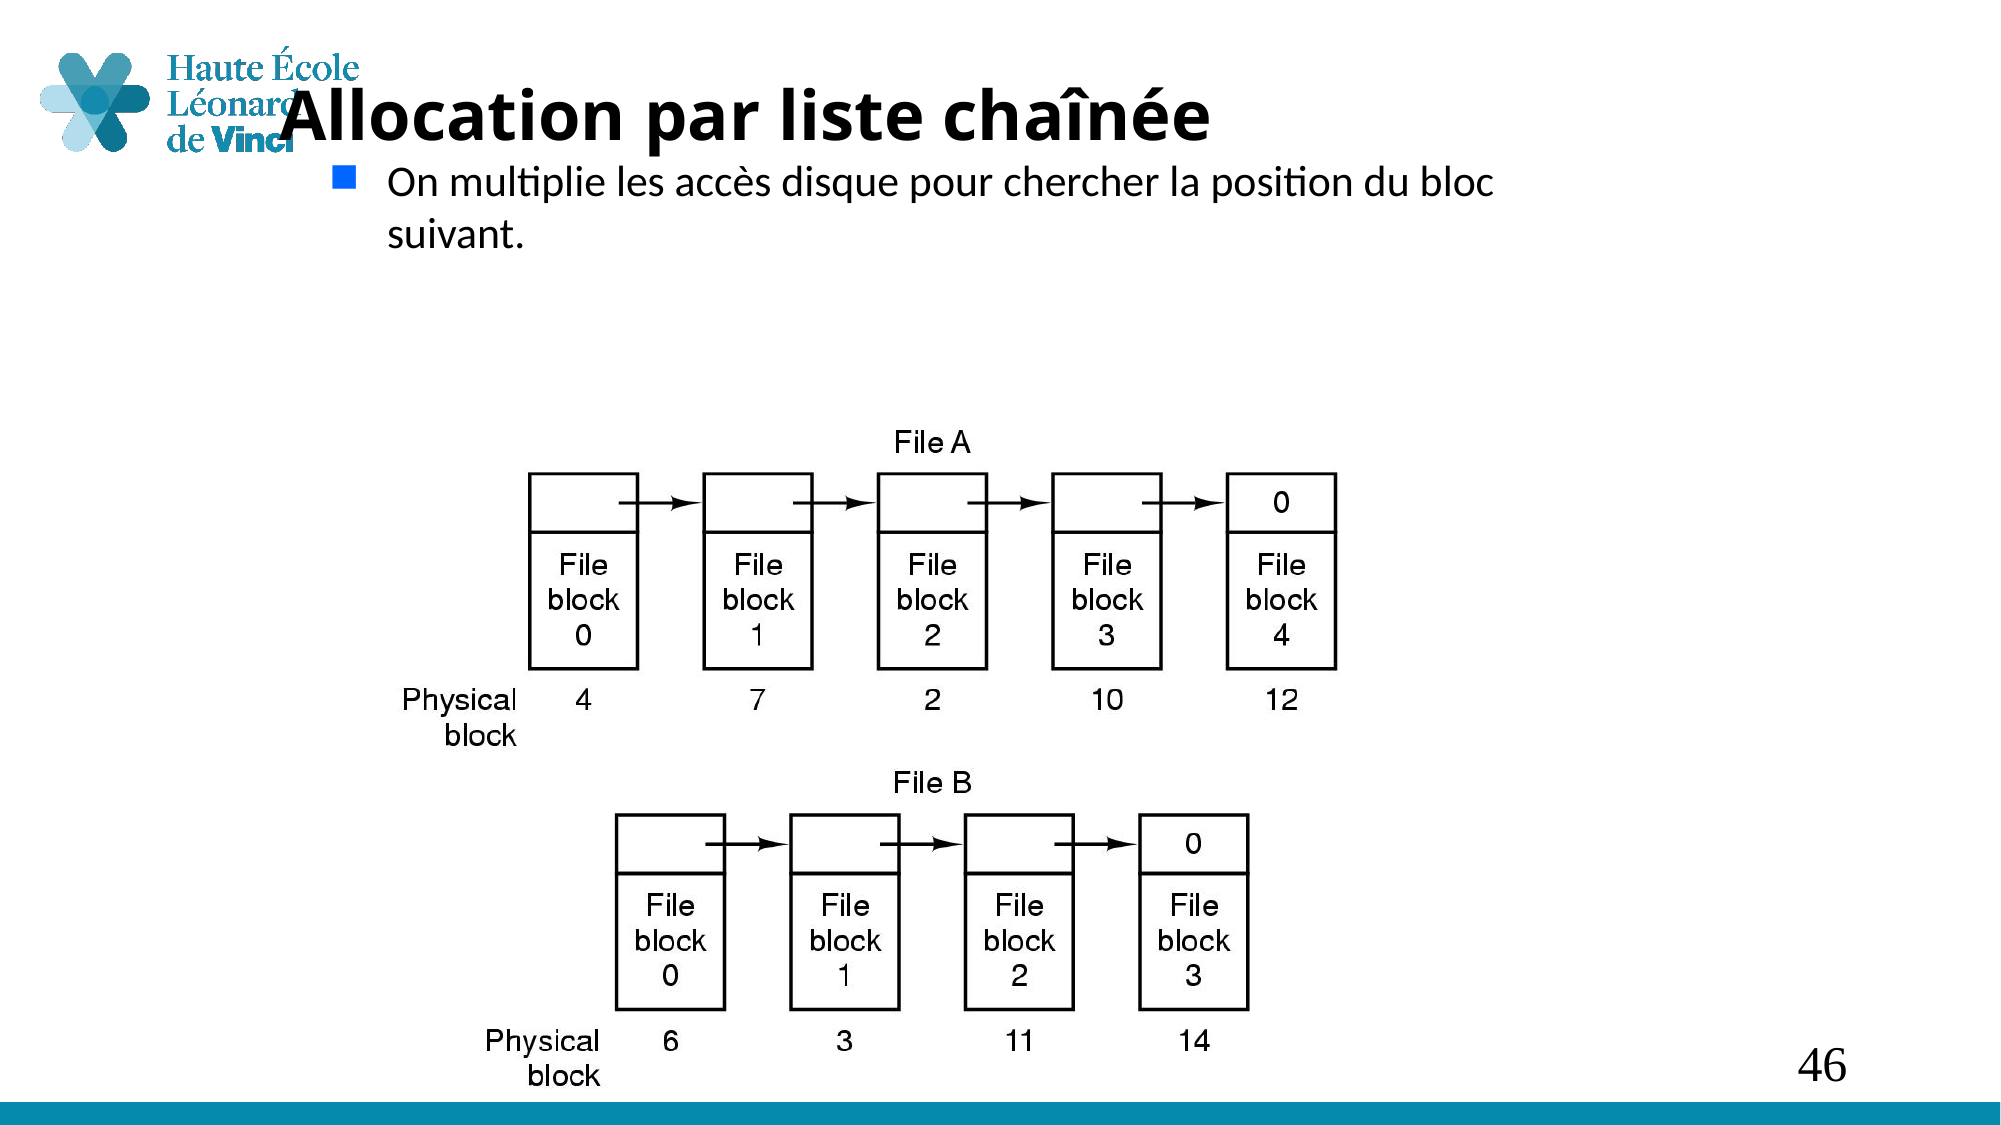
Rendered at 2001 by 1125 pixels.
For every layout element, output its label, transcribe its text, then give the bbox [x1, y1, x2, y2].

picture [397, 415, 1340, 1093]
list On multiplie les accès disque pour chercher la position du bloc suivant. [335, 151, 1609, 827]
slide_number 46 [1412, 1042, 1863, 1103]
title Allocation par liste chaînée [279, 19, 1553, 207]
picture [15, 30, 279, 176]
footer Operating Systems I [662, 1093, 1338, 1103]
